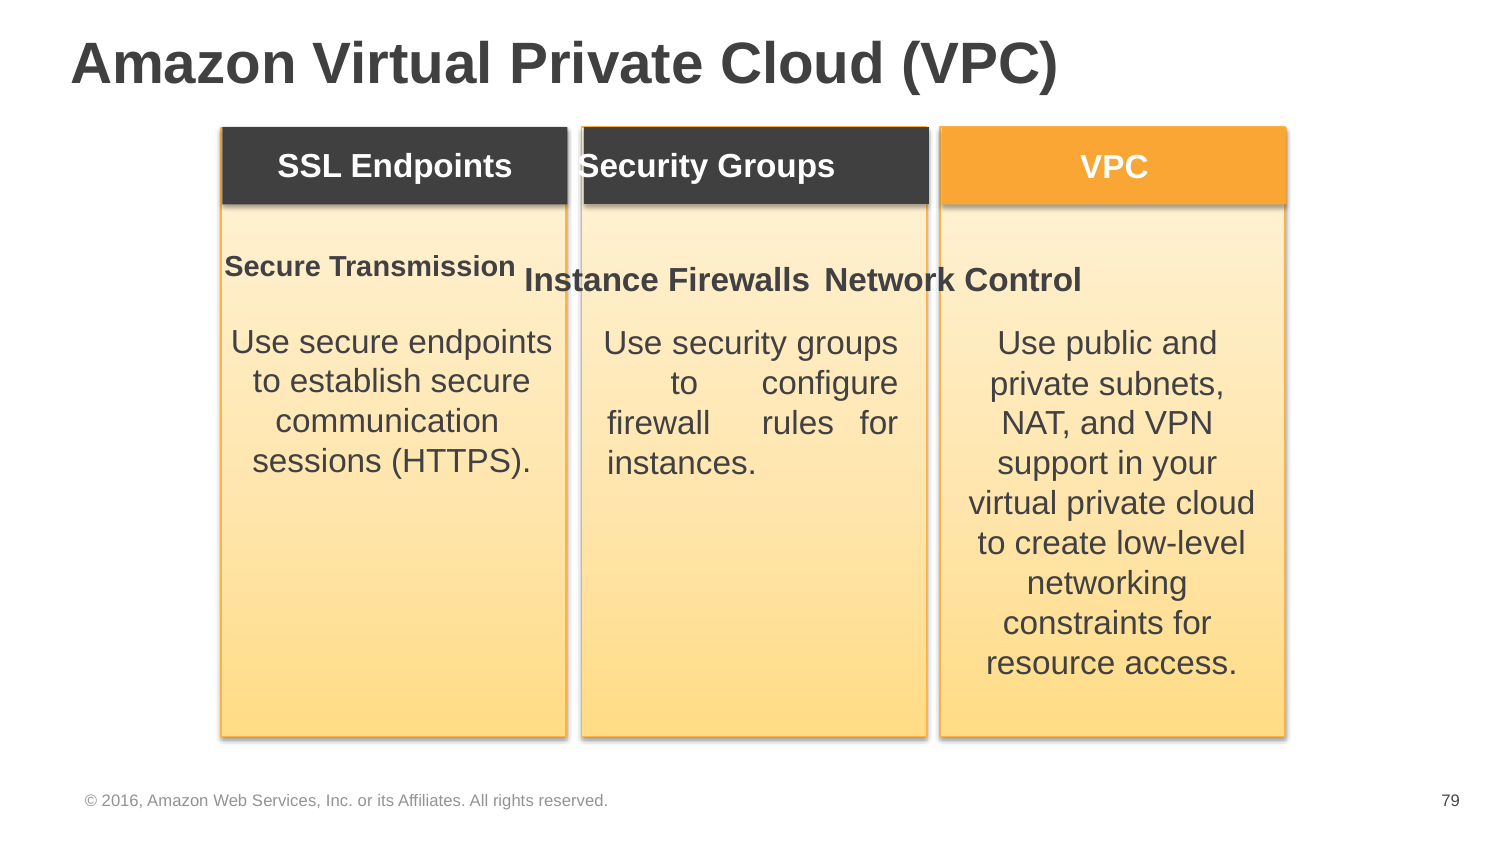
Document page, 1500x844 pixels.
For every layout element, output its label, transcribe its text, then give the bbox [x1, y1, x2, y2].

title Amazon Virtual Private Cloud (VPC) [68, 22, 1064, 166]
slide_number ‹#› [1426, 789, 1467, 844]
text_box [937, 123, 1294, 747]
footer © 2016, Amazon Web Services, Inc. or its Affiliates. All rights reserved. [82, 789, 613, 844]
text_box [214, 123, 937, 747]
